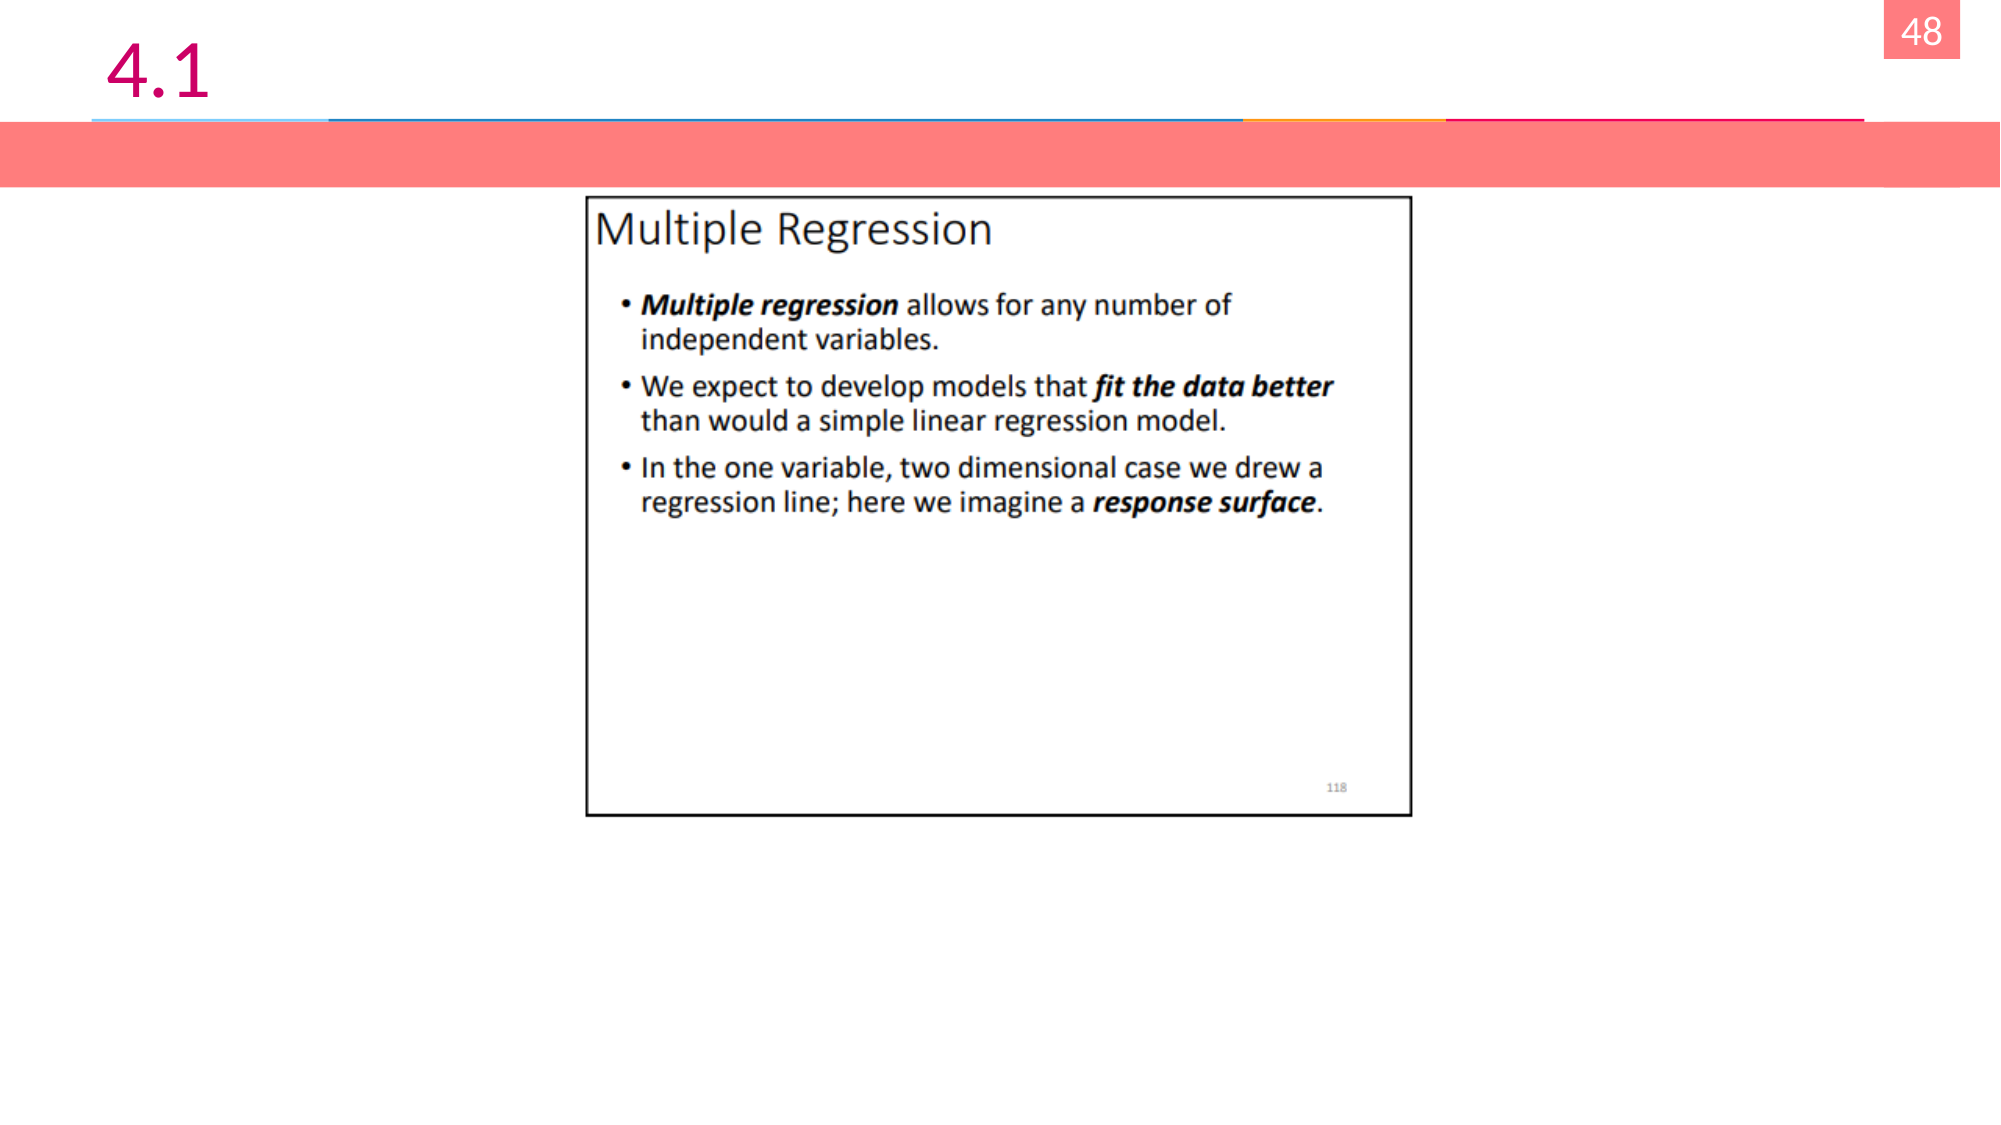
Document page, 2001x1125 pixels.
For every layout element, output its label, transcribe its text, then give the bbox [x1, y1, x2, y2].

picture [578, 190, 1422, 825]
text_box 4.1 [91, 6, 1865, 118]
slide_number 48 [1883, 0, 1961, 59]
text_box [91, 118, 1865, 122]
text_box [0, 121, 2000, 188]
